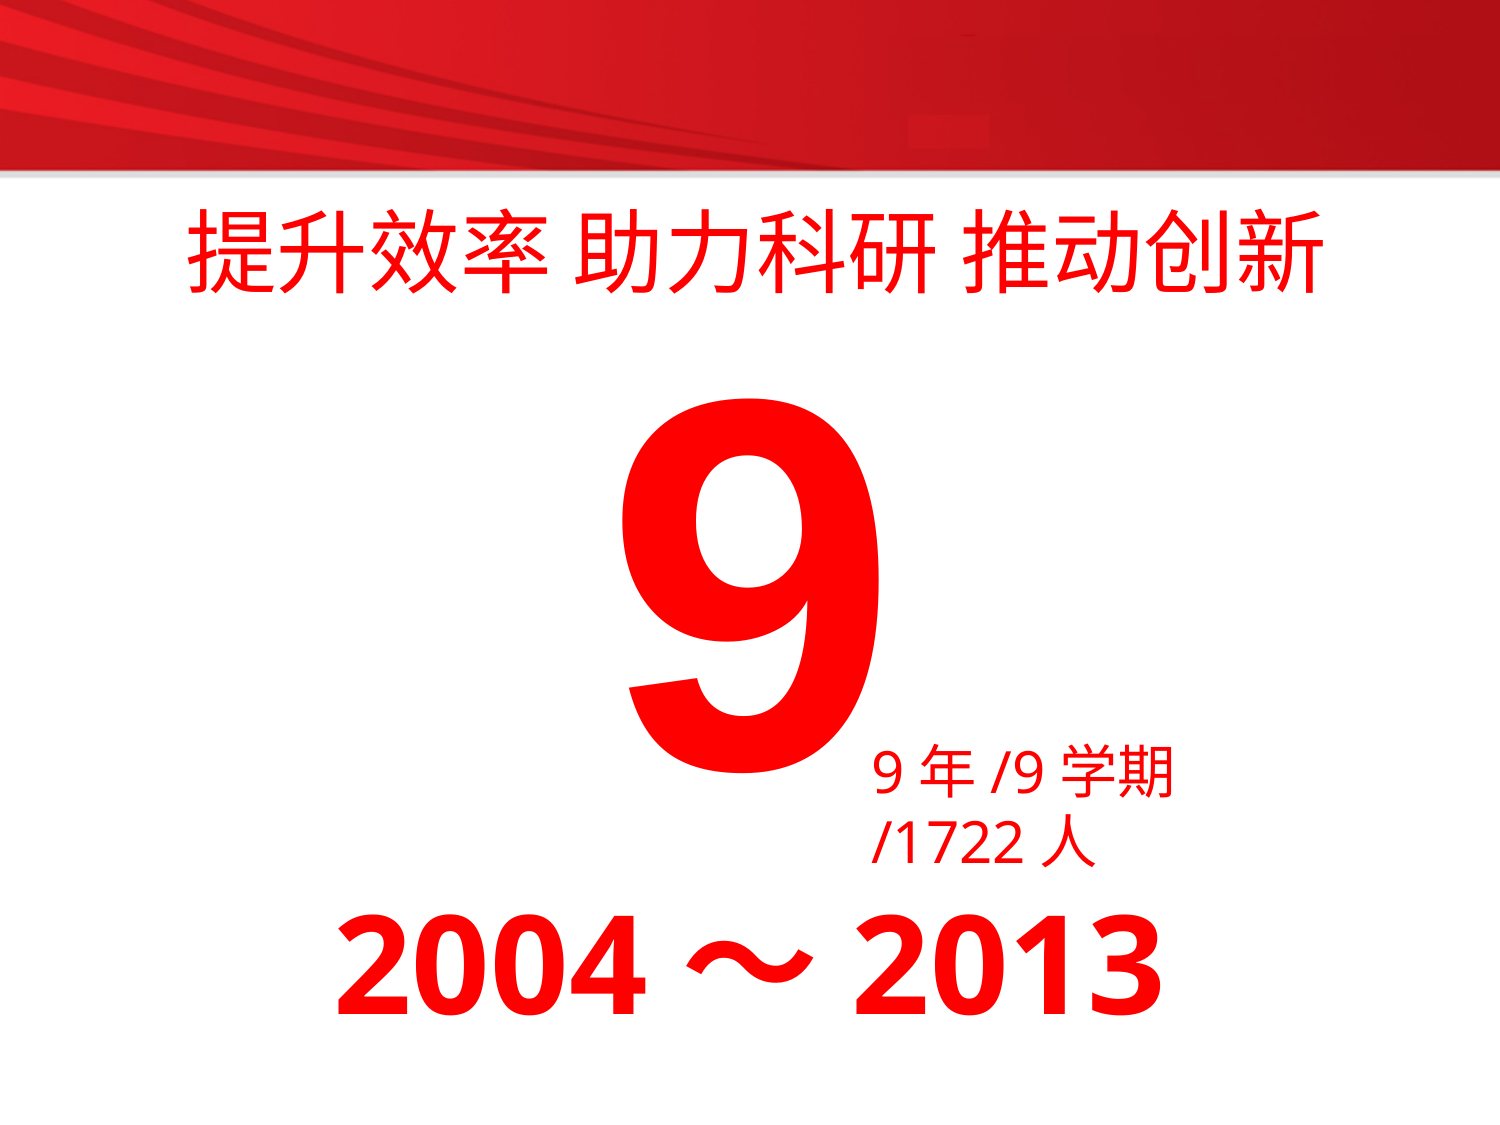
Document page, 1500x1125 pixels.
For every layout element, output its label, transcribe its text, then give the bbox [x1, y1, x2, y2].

title 提升效率 助力科研 推动创新 [76, 184, 1436, 315]
text_box 9 [589, 231, 914, 882]
list 2004～2013 [75, 869, 1425, 1024]
text_box 9年/9学期/1722人 [856, 727, 1223, 883]
